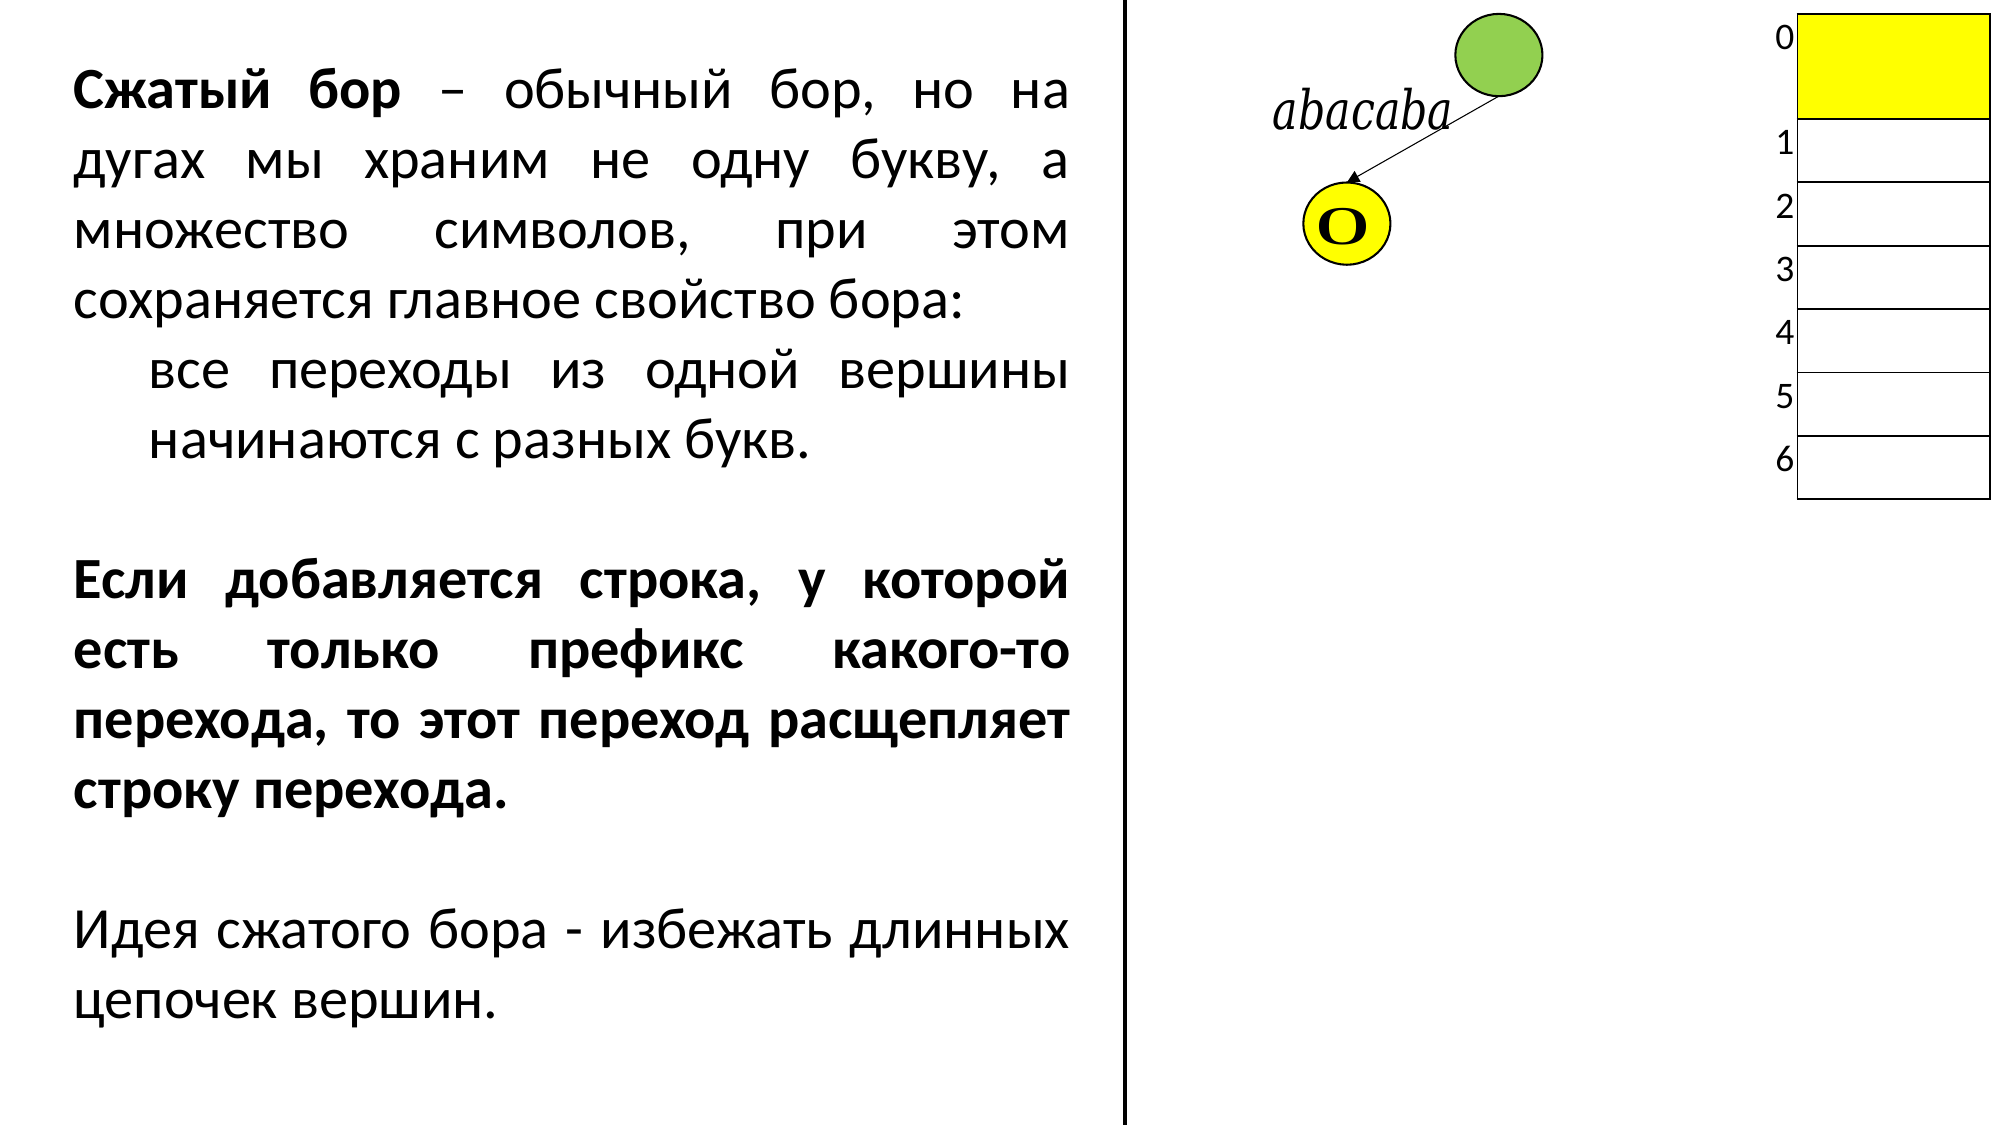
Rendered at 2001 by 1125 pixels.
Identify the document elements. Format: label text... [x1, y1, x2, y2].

text_box [1454, 12, 1544, 98]
text_box Сжатый бор – обычный бор, но на дугах мы храним не одну букву, а множество символов, при этом сохраняется главное свойство бора: все переходы из одной вершины начинаются с разных букв. Если добавляется строка, у которой есть только префикс какого-то перехода, то этот переход расщепляет строку перехода. Идея сжатого бора - избежать длинных цепочек вершин. [59, 42, 1086, 1038]
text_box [1303, 182, 1391, 265]
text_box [1346, 96, 1499, 183]
